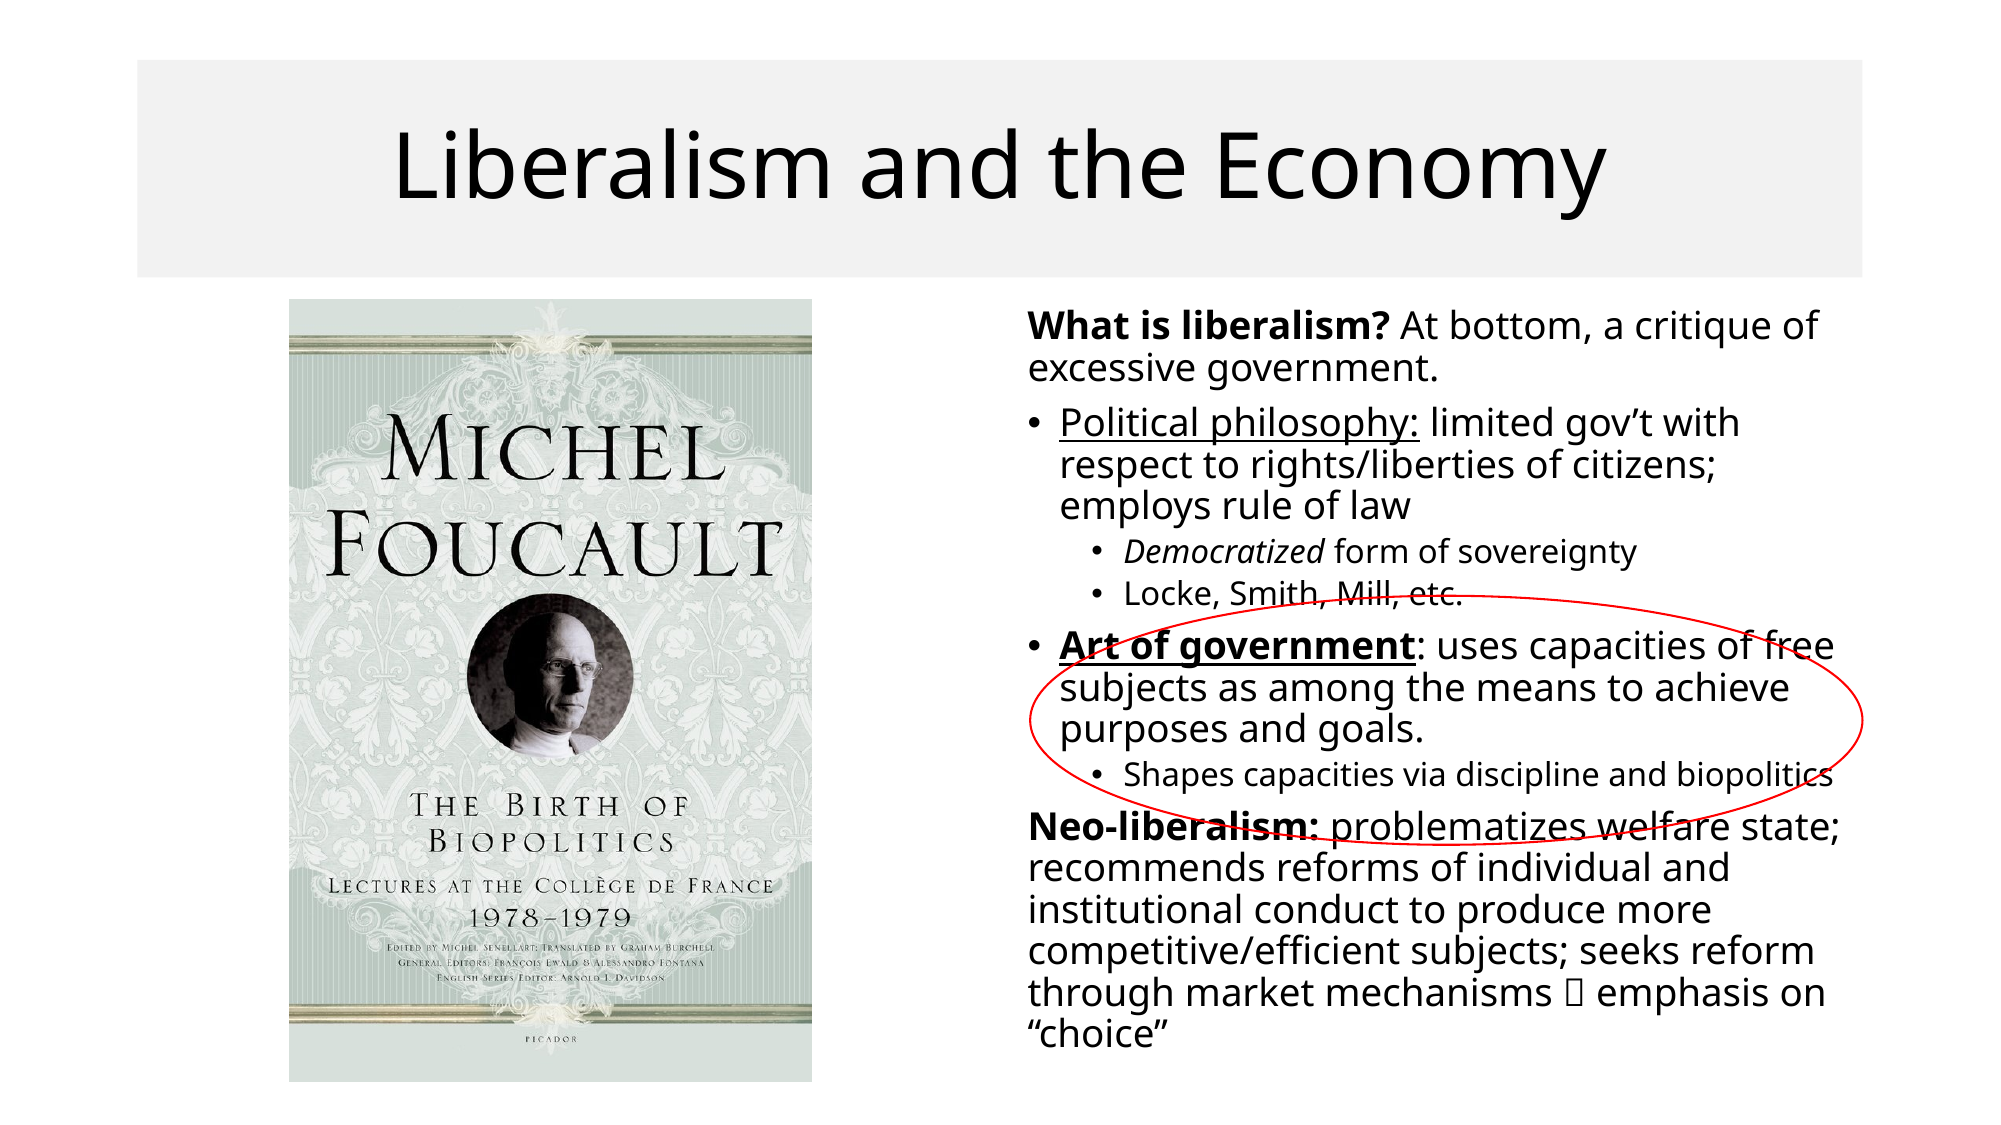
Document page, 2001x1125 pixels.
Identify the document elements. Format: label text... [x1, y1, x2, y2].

text_box [1029, 594, 1864, 846]
title Liberalism and the Economy [137, 59, 1863, 278]
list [289, 299, 812, 1082]
list What is liberalism? At bottom, a critique of excessive government. Political philosophy: limited gov’t with respect to rights/liberties of citizens; employs rule of law Democratized form of sovereignty Locke, Smith, Mill, etc. Art of government: uses capacities of free subjects as among the means to achieve purposes and goals. Shapes capacities via discipline and biopolitics Neo-liberalism: problematizes welfare state; recommends reforms of individual and institutional conduct to produce more competitive/efficient subjects; seeks reform through market mechanisms  emphasis on “choice” [1012, 299, 1863, 1090]
